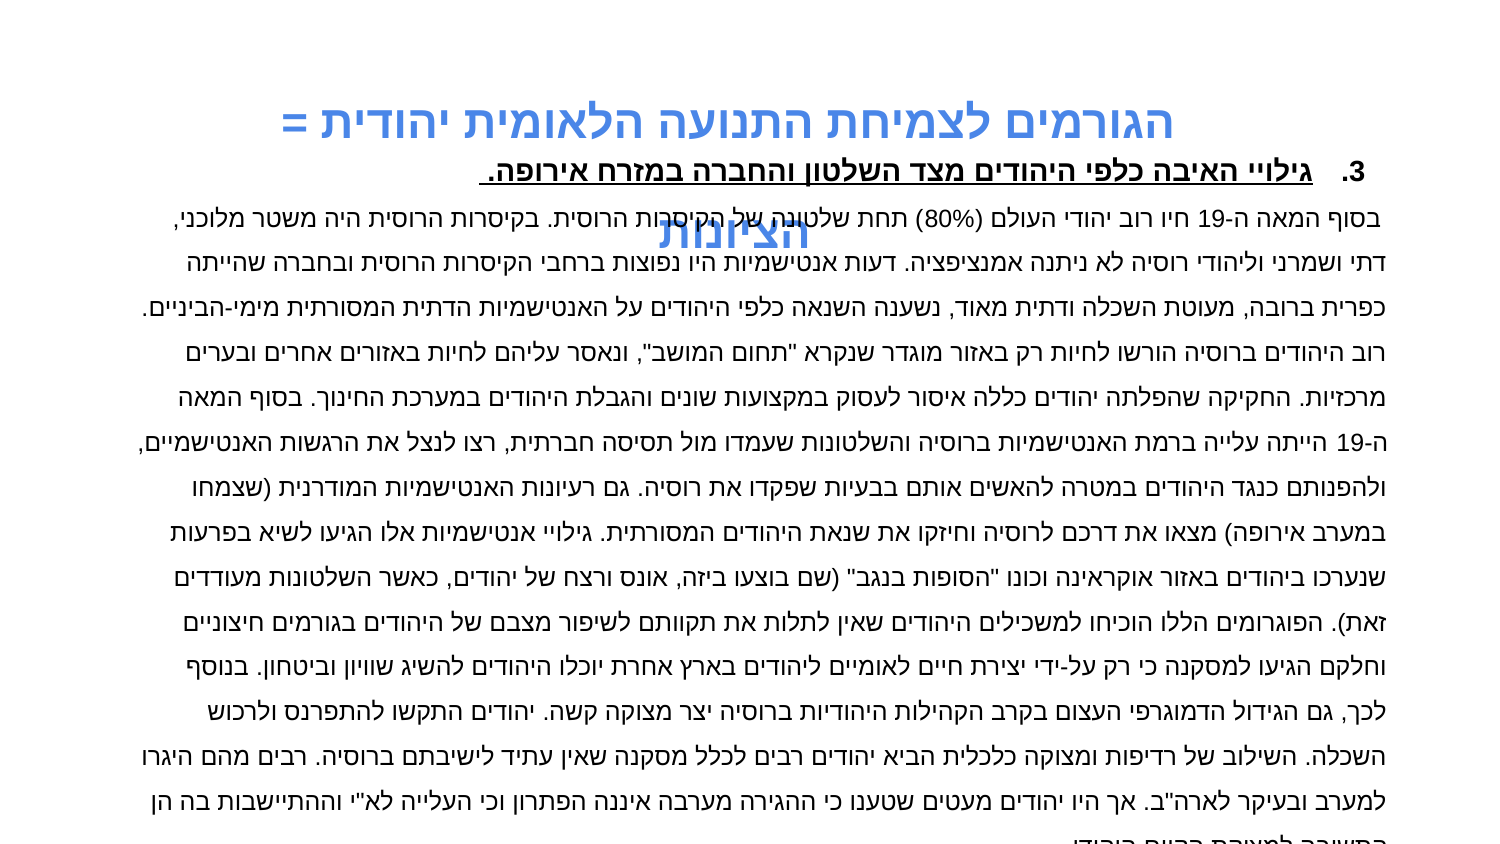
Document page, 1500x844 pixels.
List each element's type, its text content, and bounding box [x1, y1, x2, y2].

text_box גילויי האיבה כלפי היהודים מצד השלטון והחברה במזרח אירופה. בסוף המאה ה-19 חיו רוב יהודי העולם (80%) תחת שלטונה של הקיסרות הרוסית. בקיסרות הרוסית היה משטר מלוכני, דתי ושמרני וליהודי רוסיה לא ניתנה אמנציפציה. דעות אנטישמיות היו נפוצות ברחבי הקיסרות הרוסית ובחברה שהייתה כפרית ברובה, מעוטת השכלה ודתית מאוד, נשענה השנאה כלפי היהודים על האנטישמיות הדתית המסורתית מימי-הביניים. רוב היהודים ברוסיה הורשו לחיות רק באזור מוגדר שנקרא "תחום המושב", ונאסר עליהם לחיות באזורים אחרים ובערים מרכזיות. החקיקה שהפלתה יהודים כללה איסור לעסוק במקצועות שונים והגבלת היהודים במערכת החינוך. בסוף המאה ה-19 הייתה עלייה ברמת האנטישמיות ברוסיה והשלטונות שעמדו מול תסיסה חברתית, רצו לנצל את הרגשות האנטישמיים, ולהפנותם כנגד היהודים במטרה להאשים אותם בבעיות שפקדו את רוסיה. גם רעיונות האנטישמיות המודרנית (שצמחו במערב אירופה) מצאו את דרכם לרוסיה וחיזקו את שנאת היהודים המסורתית. גילויי אנטישמיות אלו הגיעו לשיא בפרעות שנערכו ביהודים באזור אוקראינה וכונו "הסופות בנגב" (שם בוצעו ביזה, אונס ורצח של יהודים, כאשר השלטונות מעודדים זאת). הפוגרומים הללו הוכיחו למשכילים היהודים שאין לתלות את תקוותם לשיפור מצבם של היהודים בגורמים חיצוניים וחלקם הגיעו למסקנה כי רק על-ידי יצירת חיים לאומיים ליהודים בארץ אחרת יוכלו היהודים להשיג שוויון וביטחון. בנוסף לכך, גם הגידול הדמוגרפי העצום בקרב הקהילות היהודיות ברוסיה יצר מצוקה קשה. יהודים התקשו להתפרנס ולרכוש השכלה. השילוב של רדיפות ומצוקה כלכלית הביא יהודים רבים לכלל מסקנה שאין עתיד לישיבתם ברוסיה. רבים מהם היגרו למערב ובעיקר לארה"ב. אך היו יהודים מעטים שטענו כי ההגירה מערבה איננה הפתרון וכי העלייה לא"י וההתיישבות בה הן התשובה למצוקת הקיום היהודי. [121, 127, 1404, 823]
text_box הגורמים לצמיחת התנועה הלאומית יהודית = הציונות [205, 22, 1264, 127]
